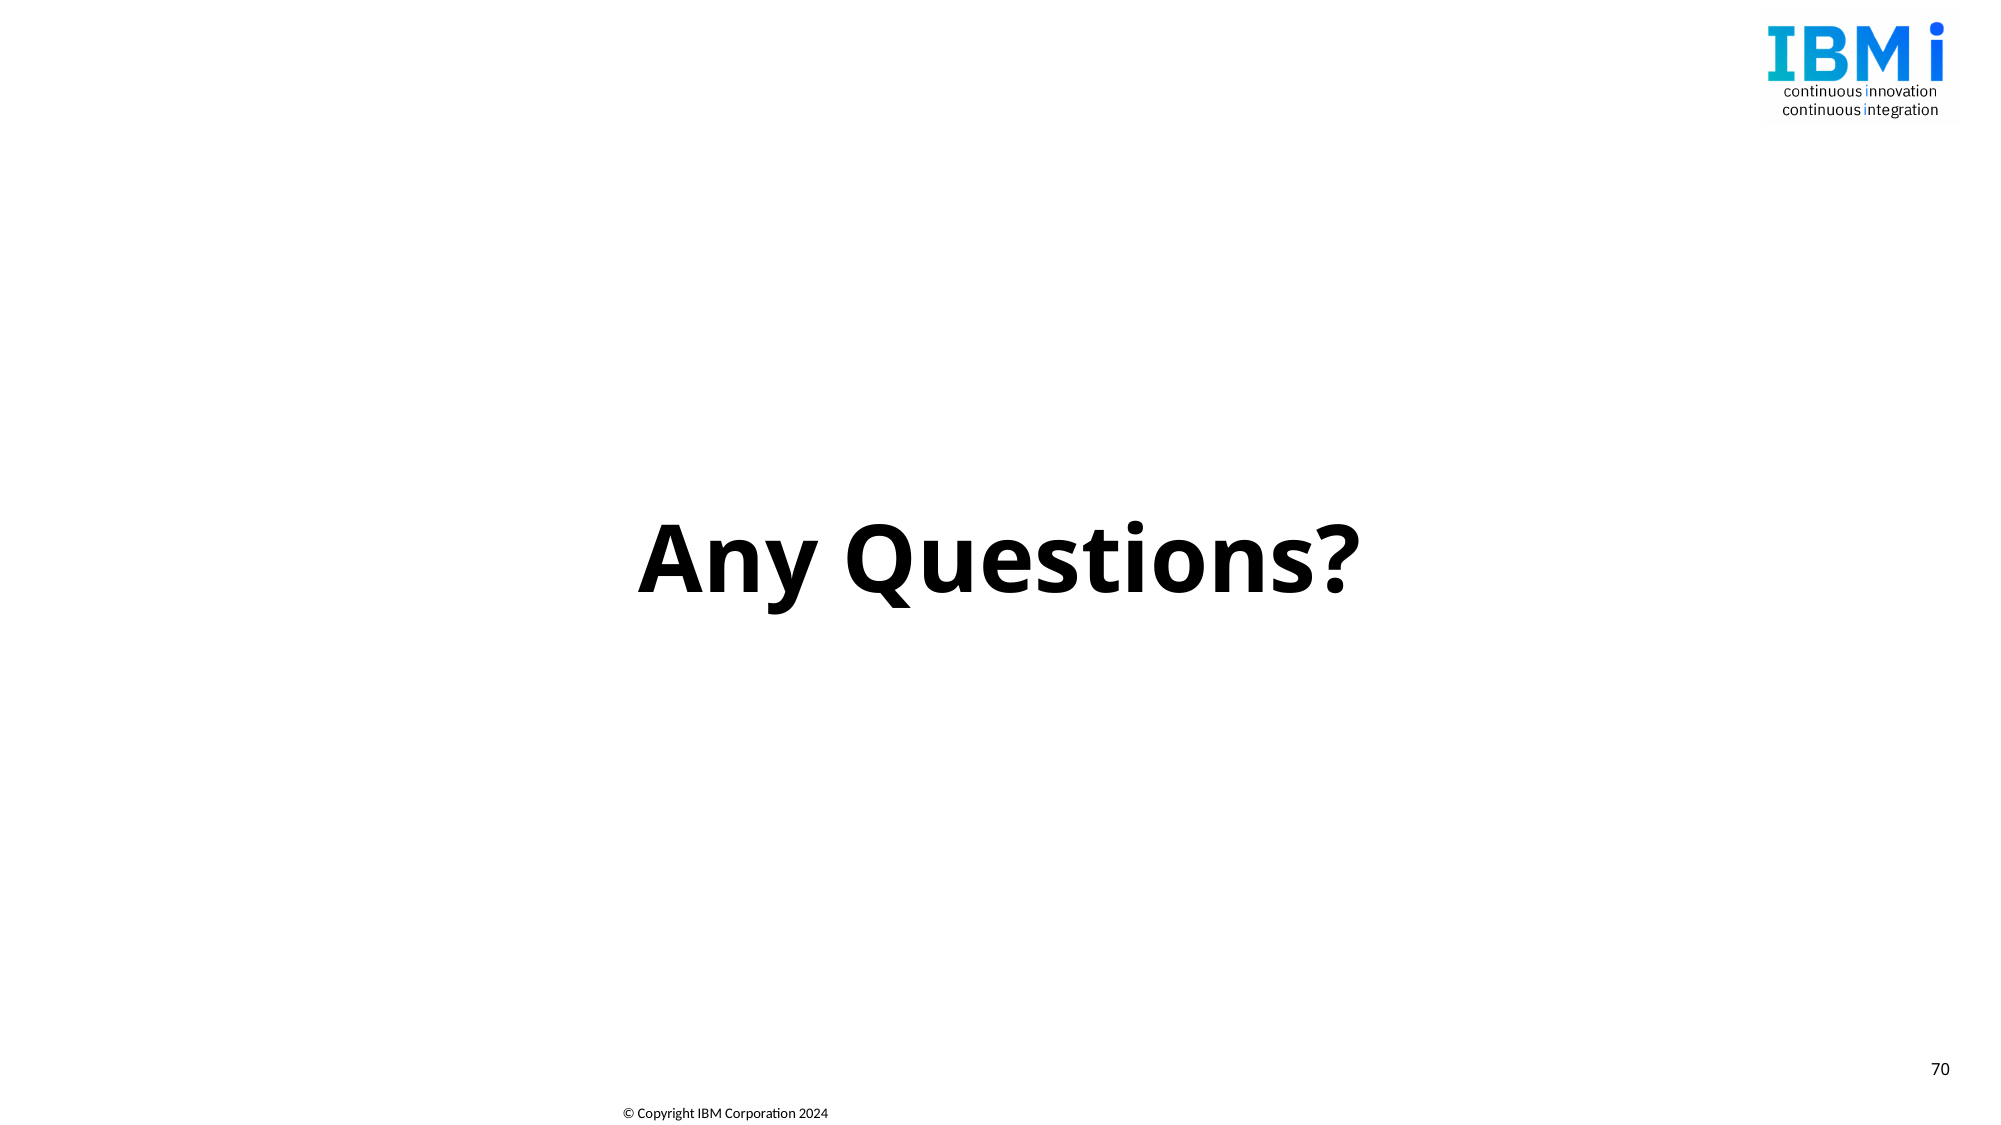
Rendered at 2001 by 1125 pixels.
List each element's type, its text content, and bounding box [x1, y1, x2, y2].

title Any Questions? [162, 526, 1838, 599]
slide_number 70 [1500, 1055, 1950, 1086]
picture [1761, 5, 1961, 124]
